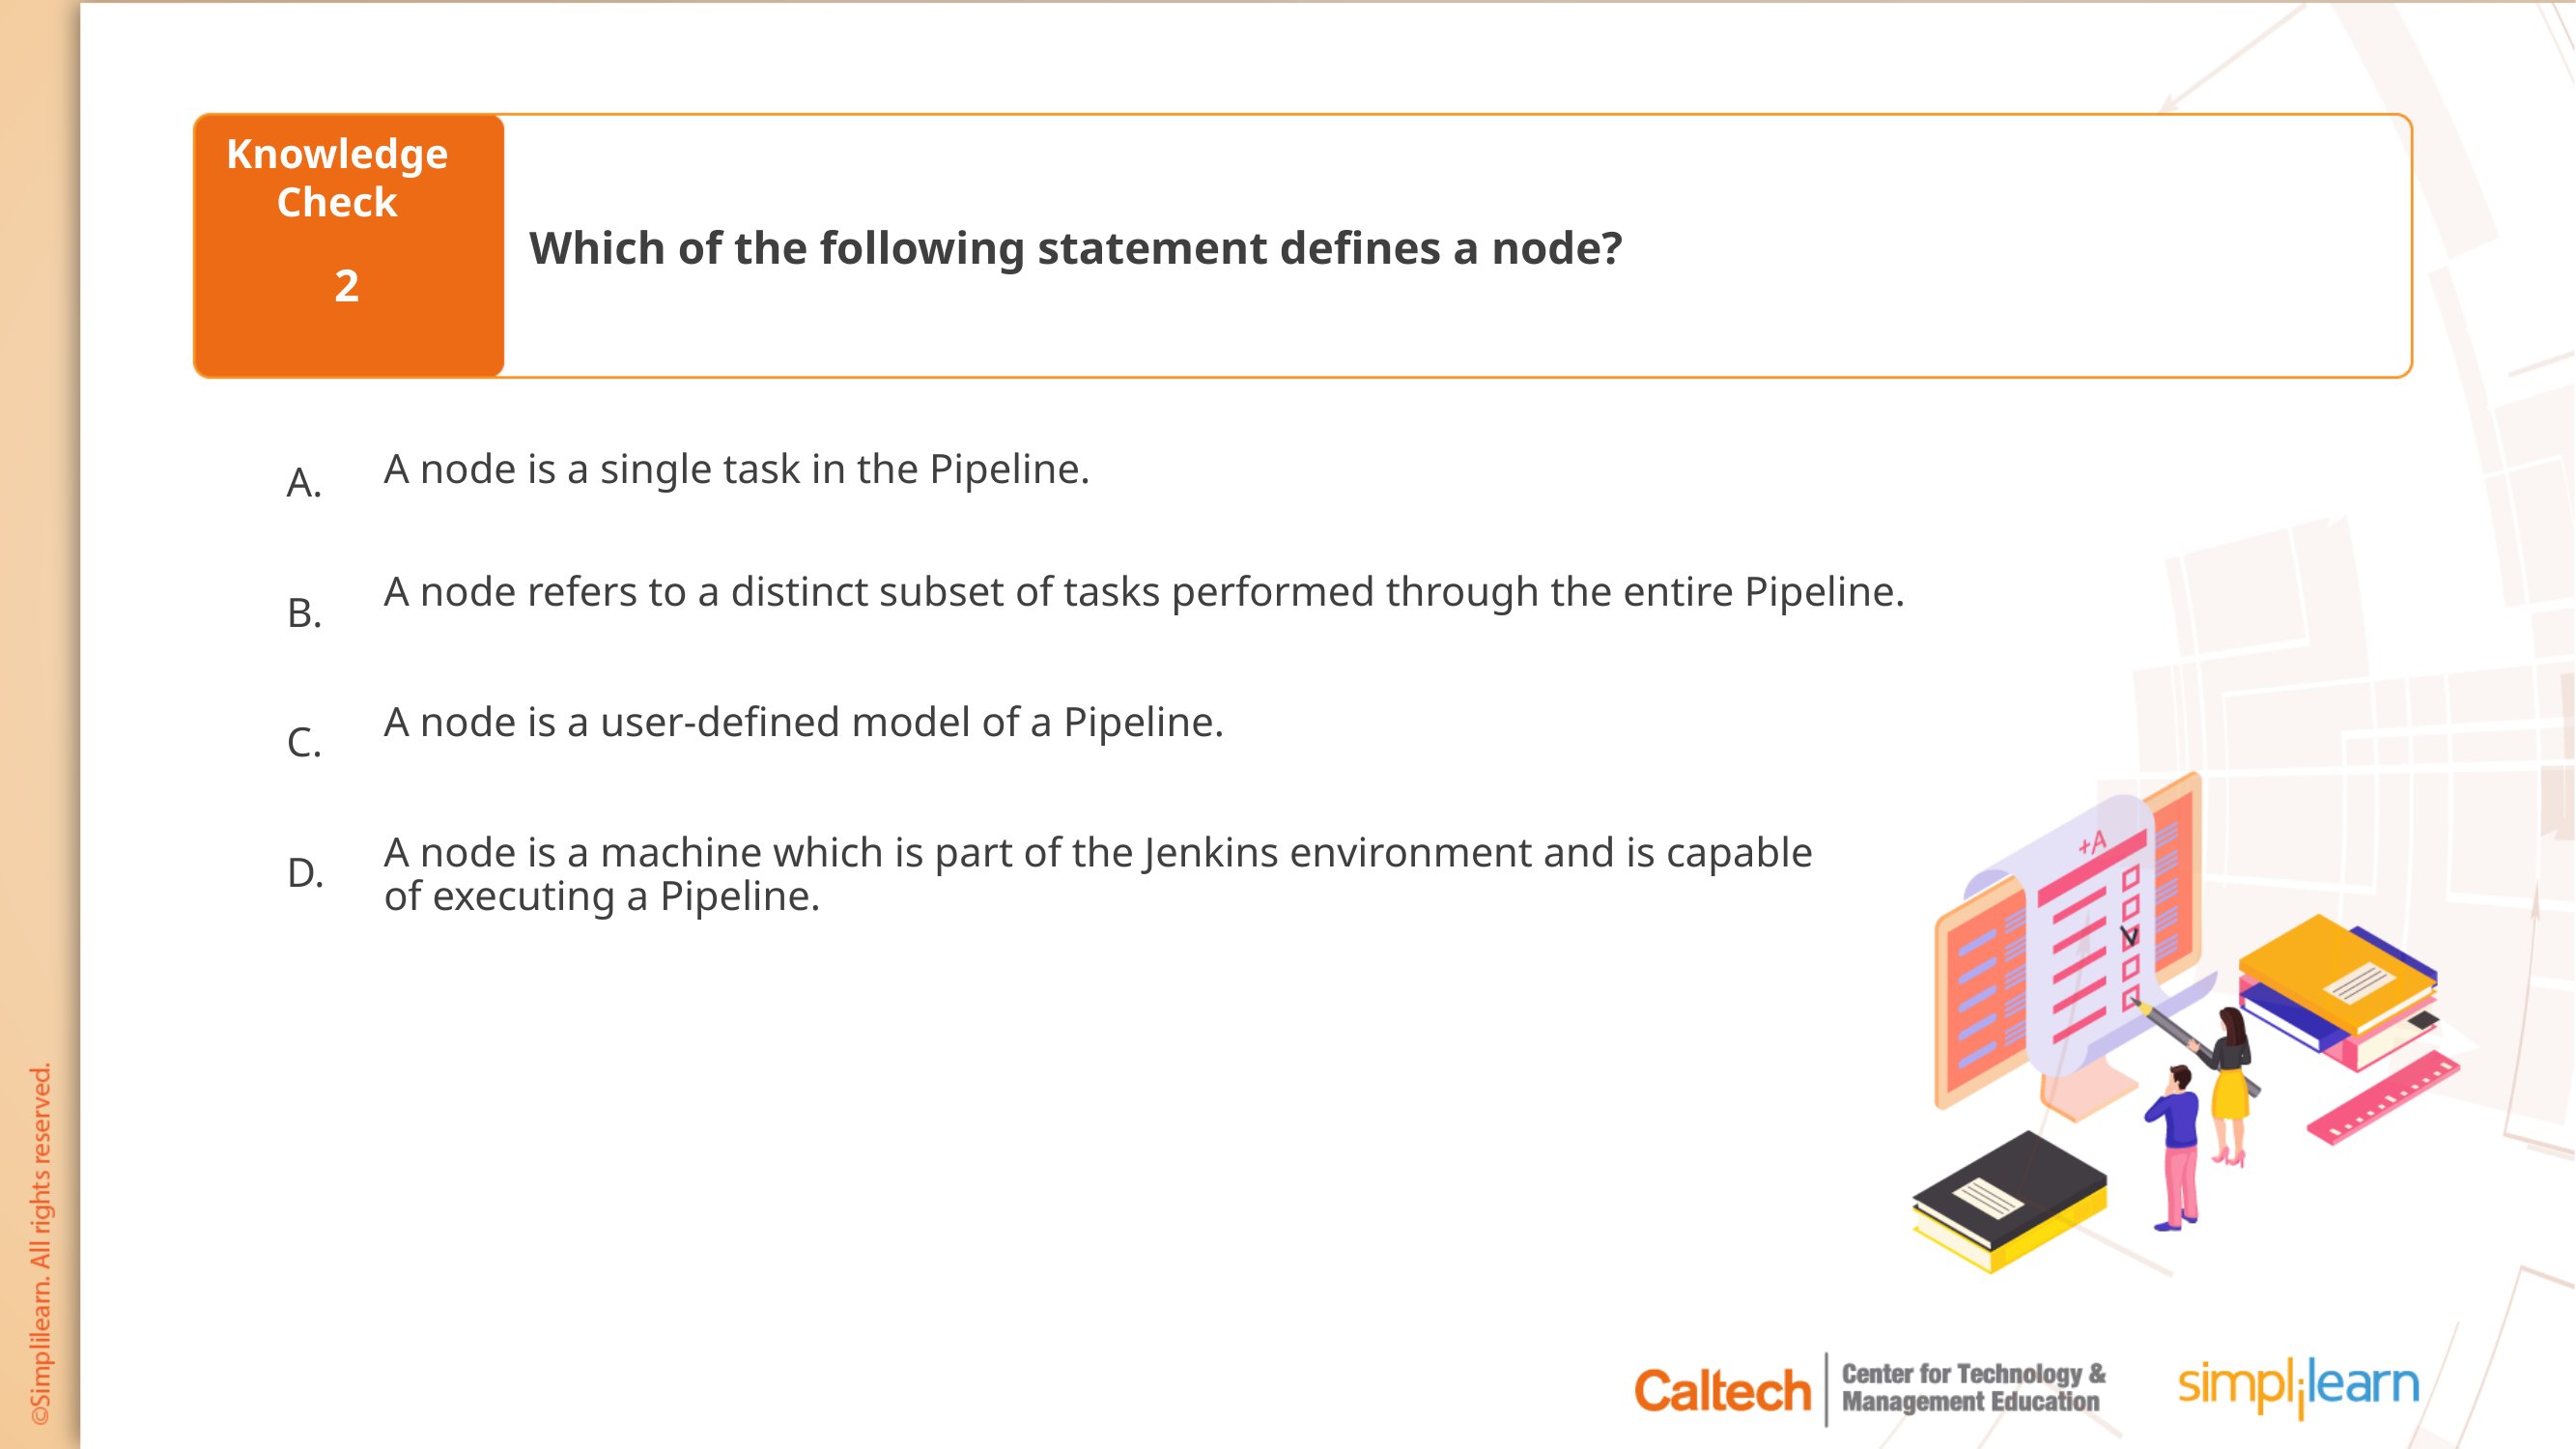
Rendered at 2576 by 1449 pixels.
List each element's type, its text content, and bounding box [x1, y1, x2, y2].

list A node is a machine which is part of the Jenkins environment and is capable of executing a Pipeline. [369, 832, 1858, 944]
list 2 [212, 256, 482, 364]
list A node is a single task in the Pipeline. [369, 447, 2152, 559]
list A node refers to a distinct subset of tasks performed through the entire Pipeline. [369, 572, 2152, 684]
list Which of the following statement defines a node? [515, 137, 2468, 364]
picture [0, 0, 2576, 1449]
list A node is a user-defined model of a Pipeline. [369, 701, 2152, 813]
